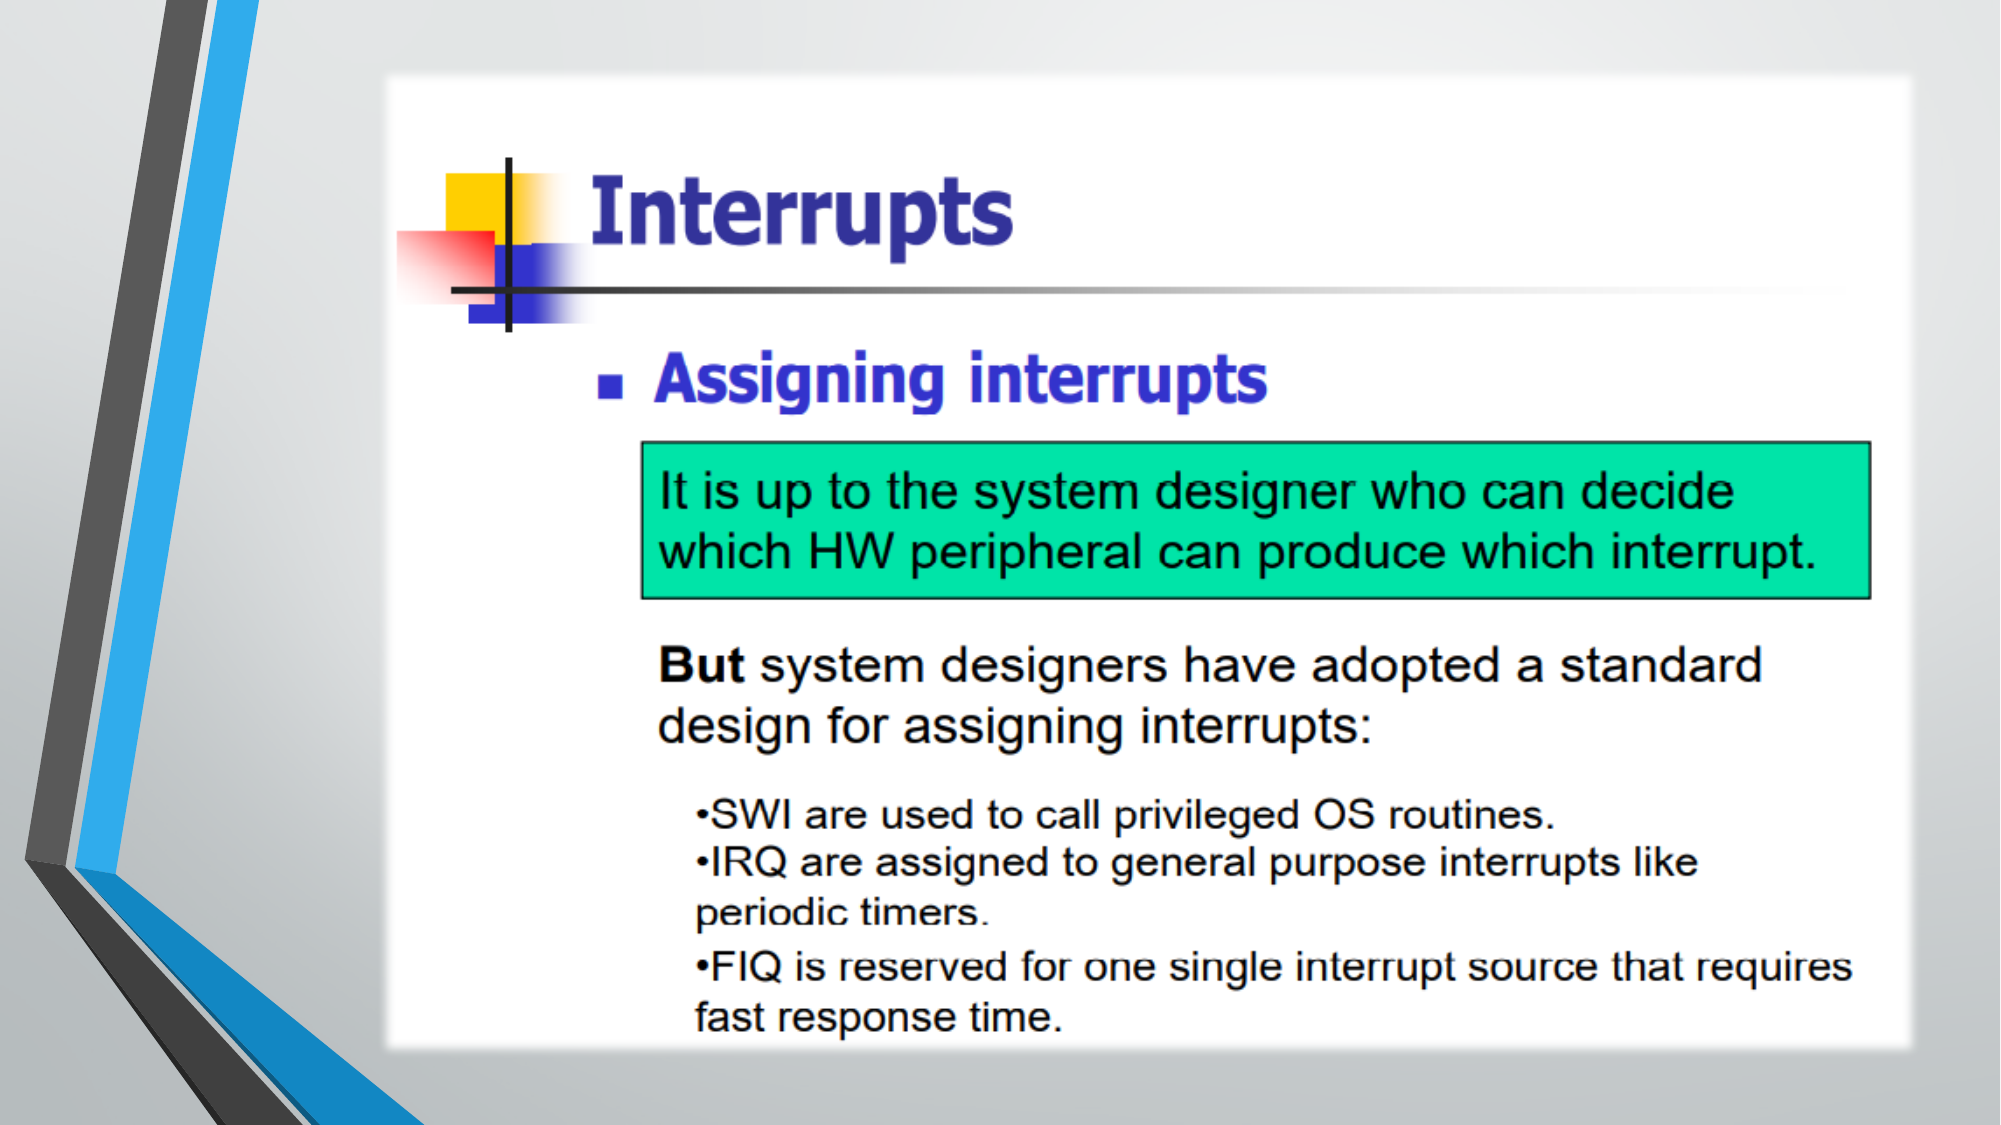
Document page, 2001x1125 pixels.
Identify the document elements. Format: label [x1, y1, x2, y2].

picture [378, 67, 1921, 1058]
